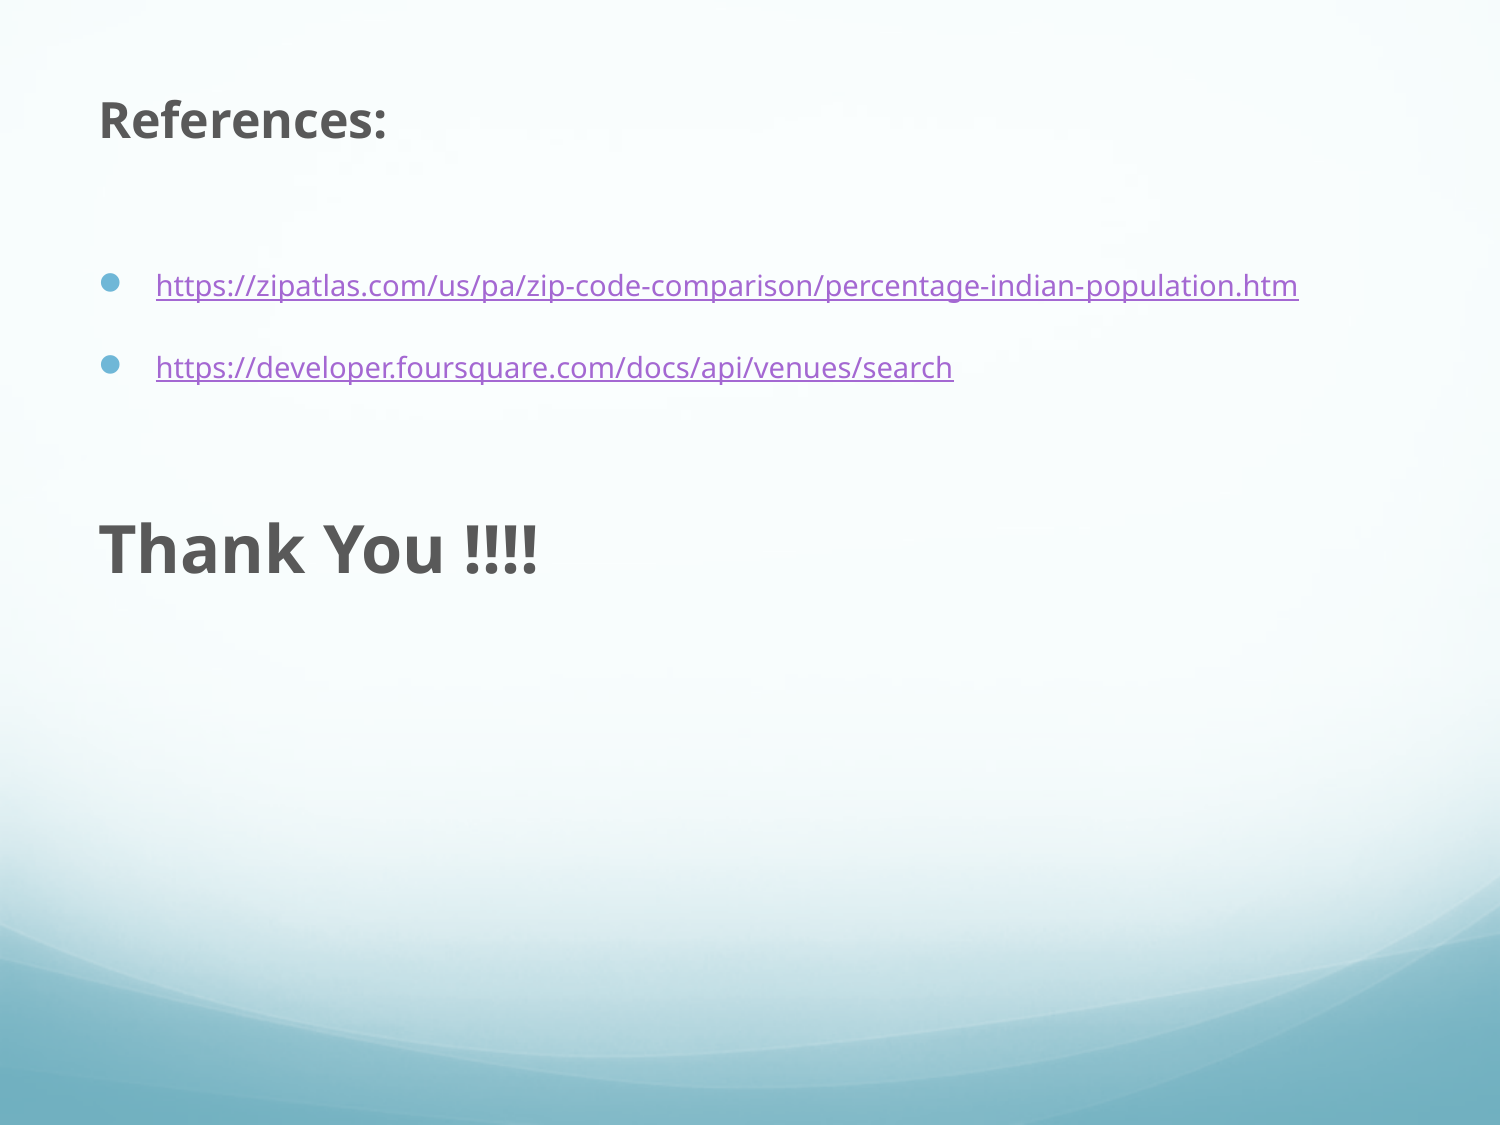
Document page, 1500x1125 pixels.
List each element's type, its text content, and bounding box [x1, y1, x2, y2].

list References: https://zipatlas.com/us/pa/zip-code-comparison/percentage-indian-population.htm https://developer.foursquare.com/docs/api/venues/search Thank You !!!! [83, 81, 1453, 1047]
